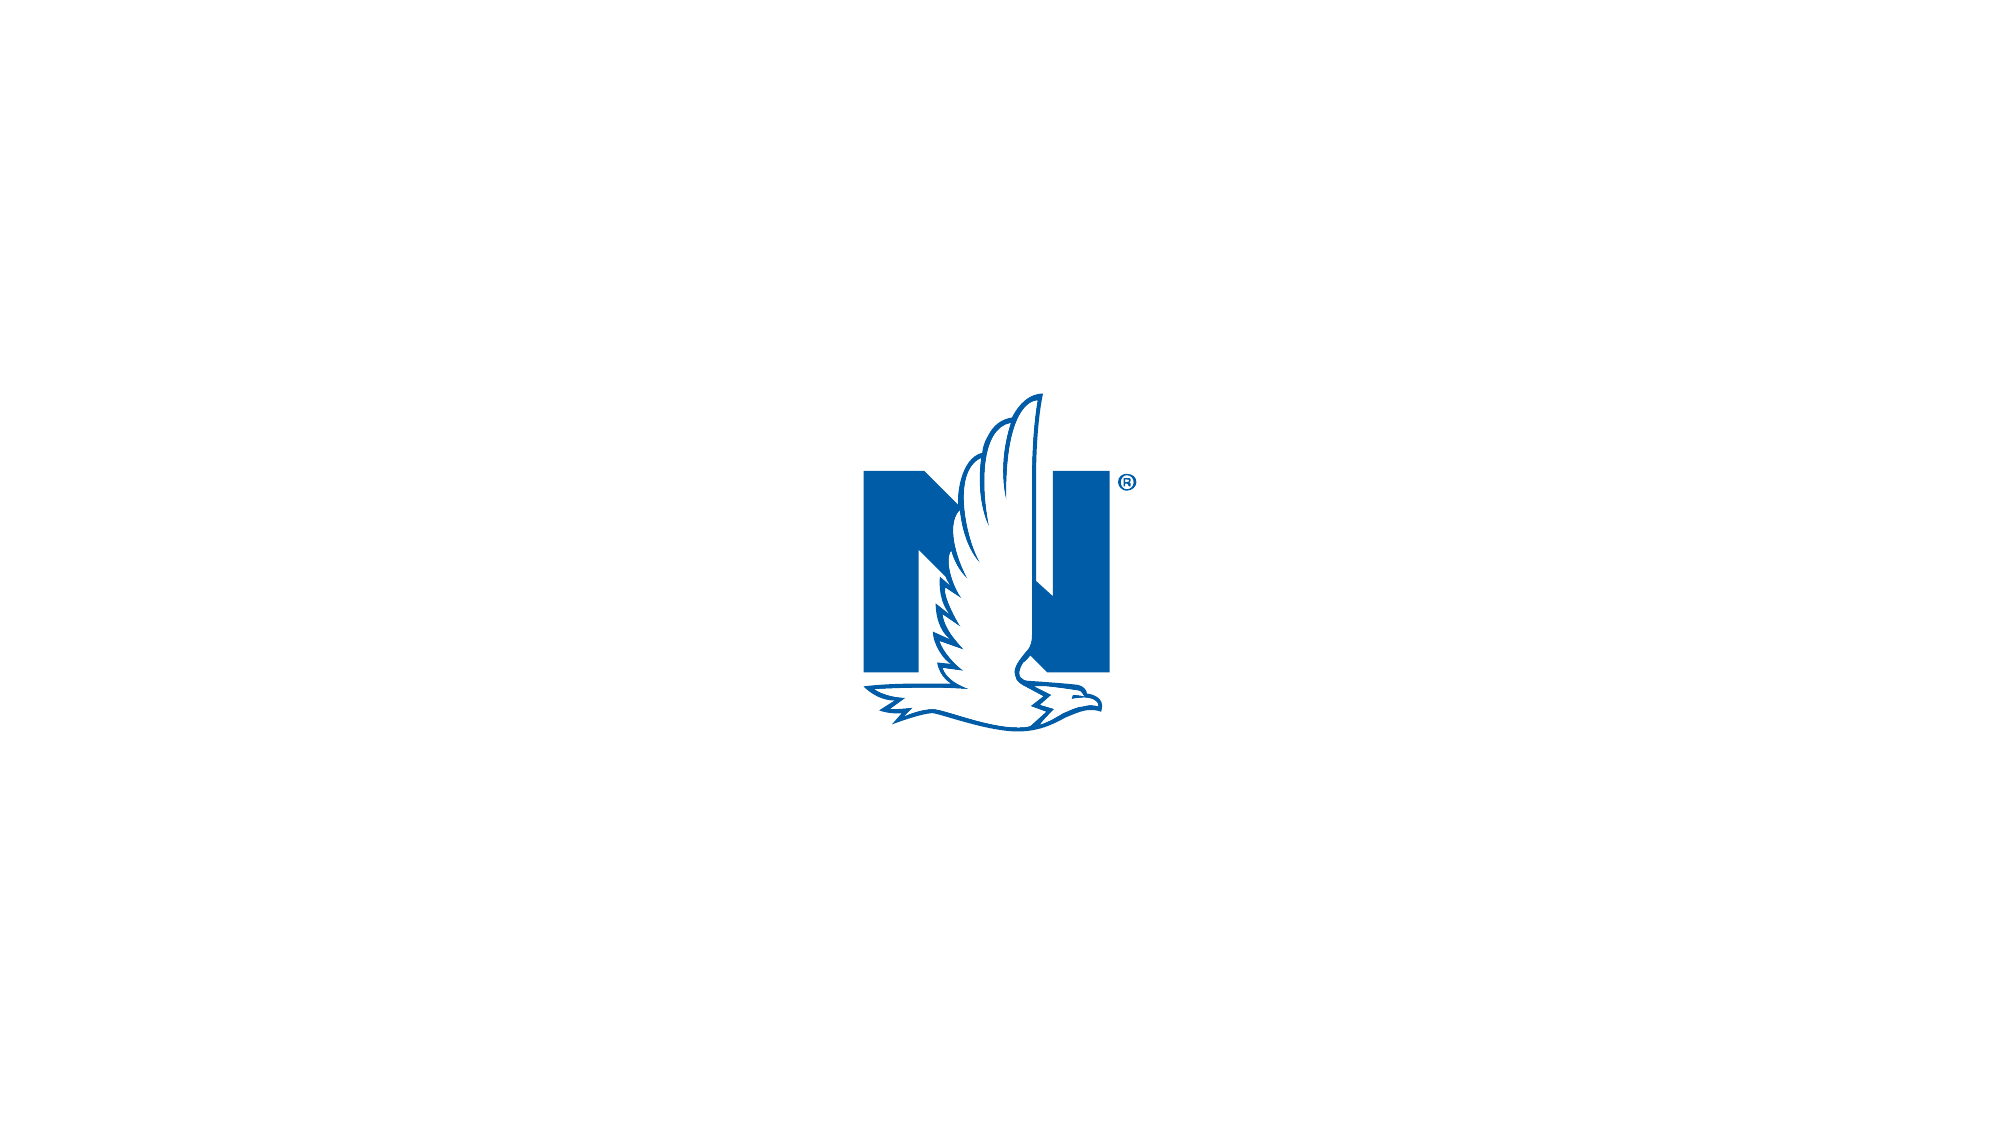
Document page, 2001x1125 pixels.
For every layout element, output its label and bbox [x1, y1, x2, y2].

picture [863, 393, 1137, 732]
